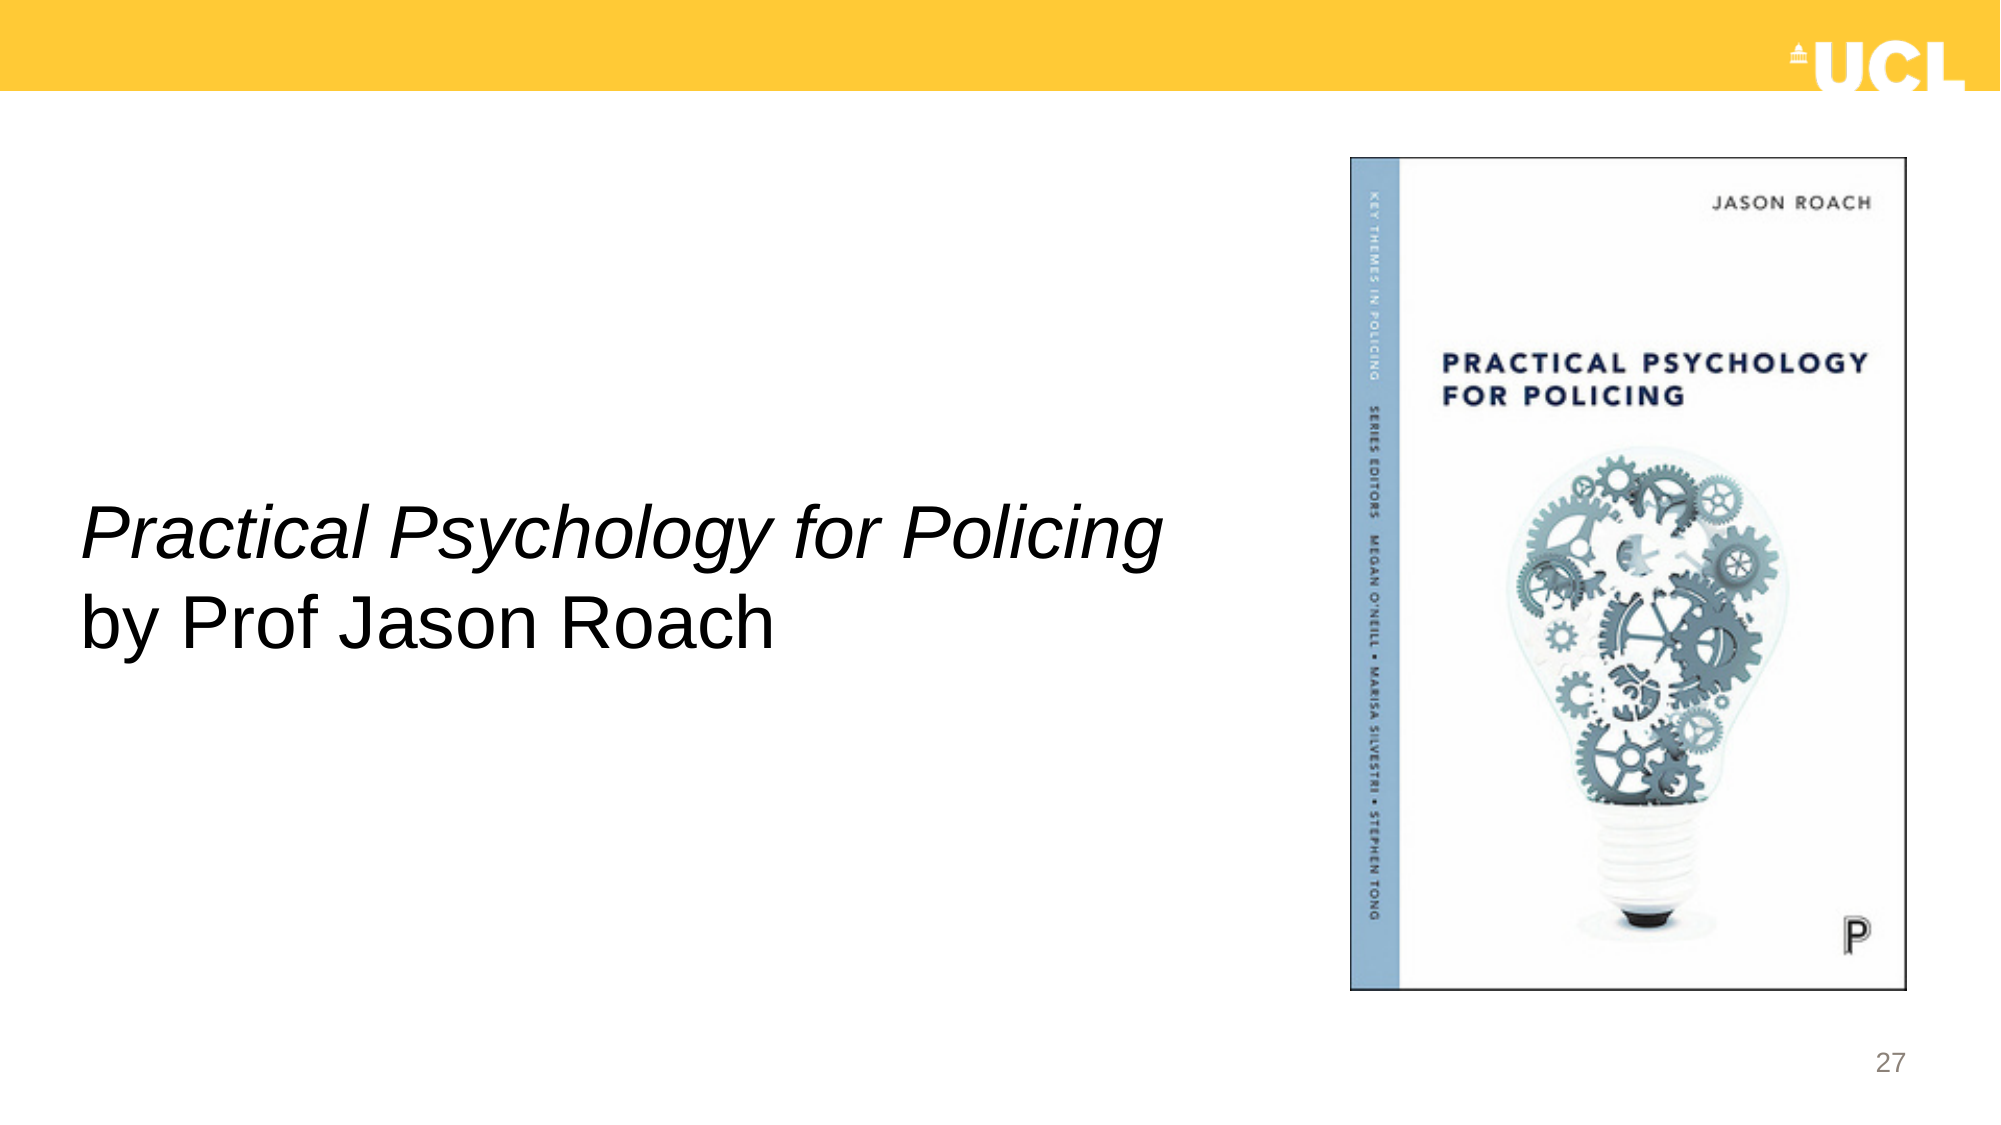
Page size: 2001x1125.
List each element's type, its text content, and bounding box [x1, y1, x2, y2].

picture [1350, 157, 1907, 991]
picture [0, 0, 2000, 91]
list Practical Psychology for Policing by Prof Jason Roach [78, 149, 1922, 998]
